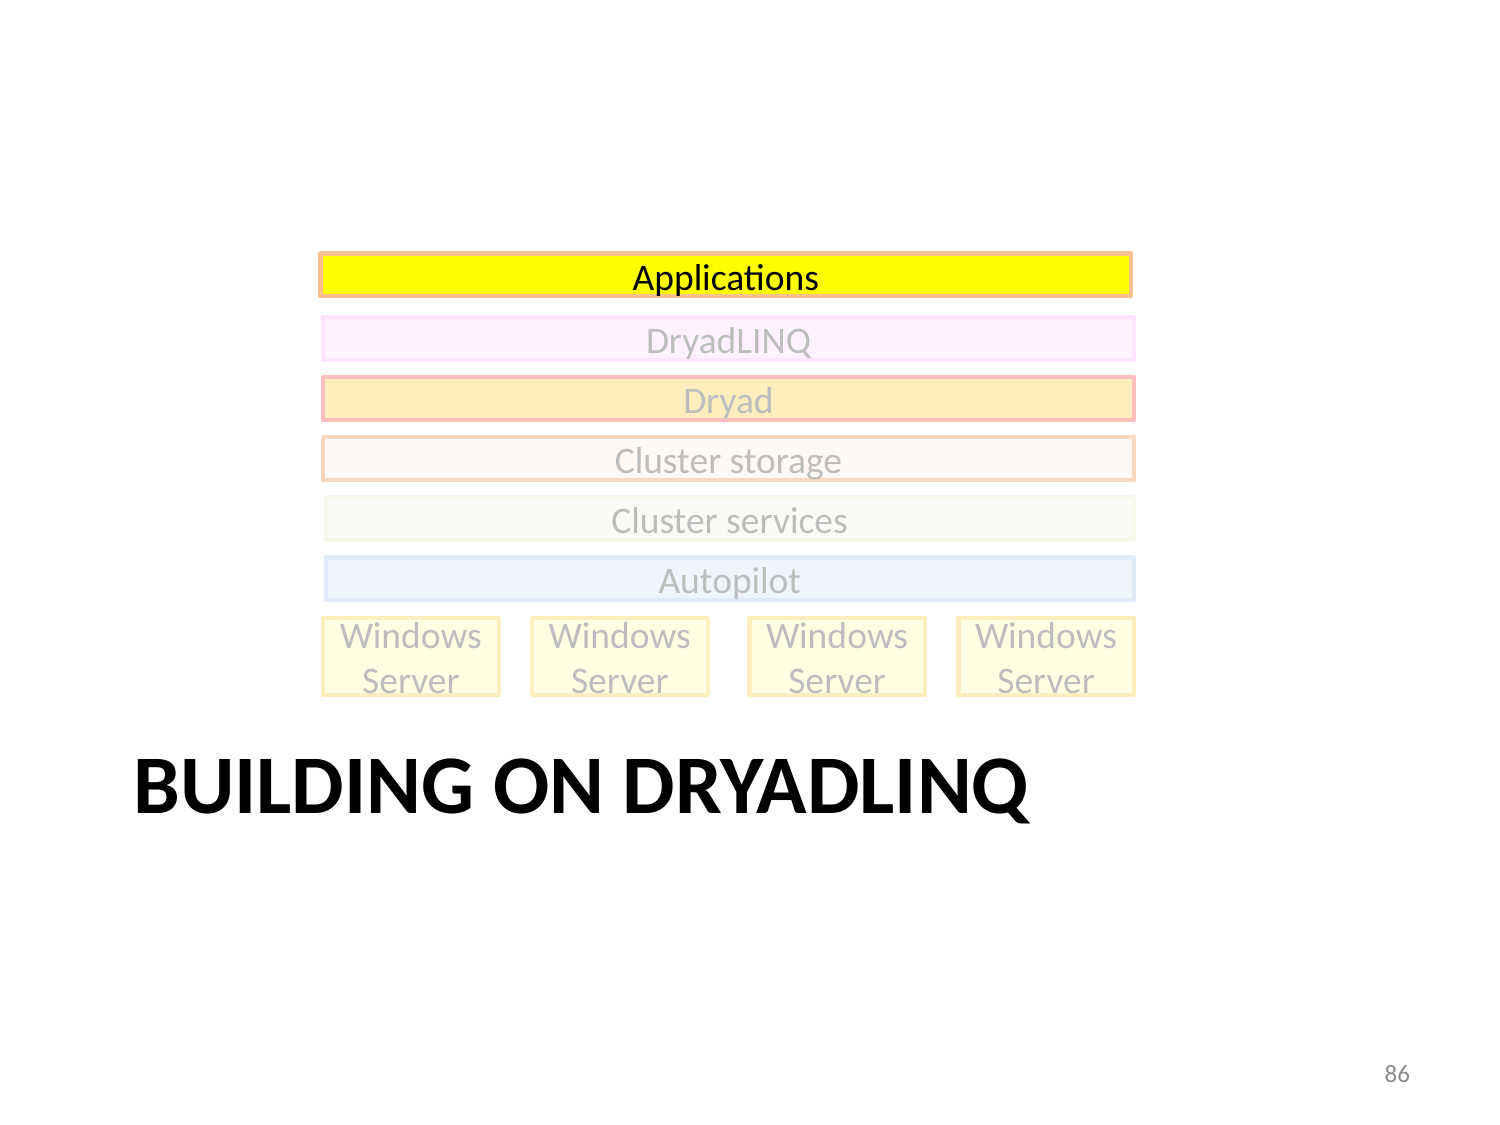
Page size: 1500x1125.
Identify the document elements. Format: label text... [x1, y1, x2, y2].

slide_number 86 [1074, 1042, 1425, 1103]
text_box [320, 253, 1135, 696]
title BUILDING ON DRYADLINQ [118, 722, 1394, 947]
text_box [317, 307, 1205, 715]
